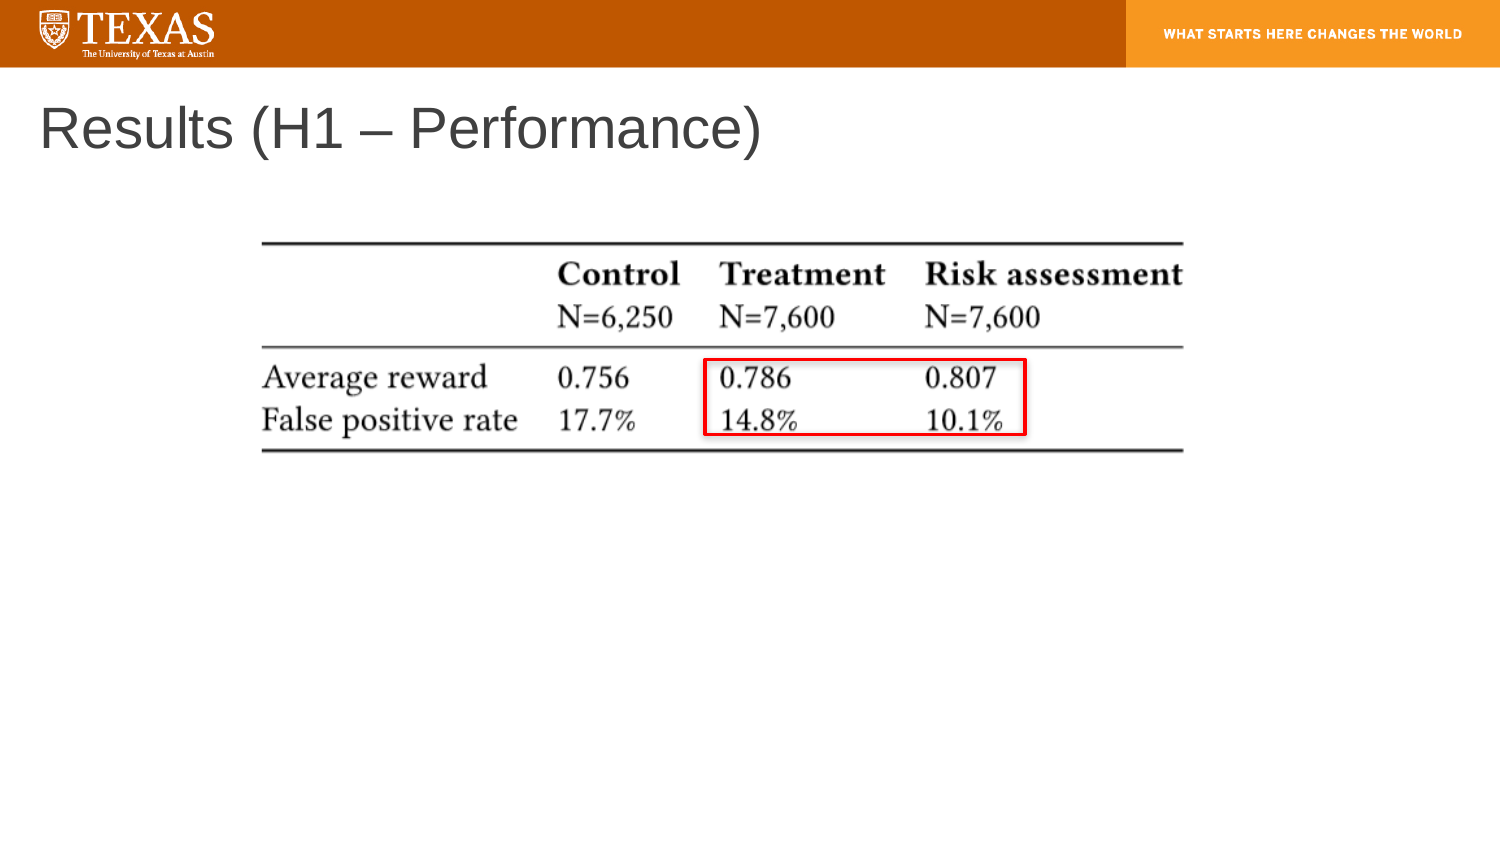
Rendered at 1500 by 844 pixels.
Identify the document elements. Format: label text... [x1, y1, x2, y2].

title Results (H1 – Performance) [24, 84, 1375, 167]
picture [0, 0, 1500, 844]
